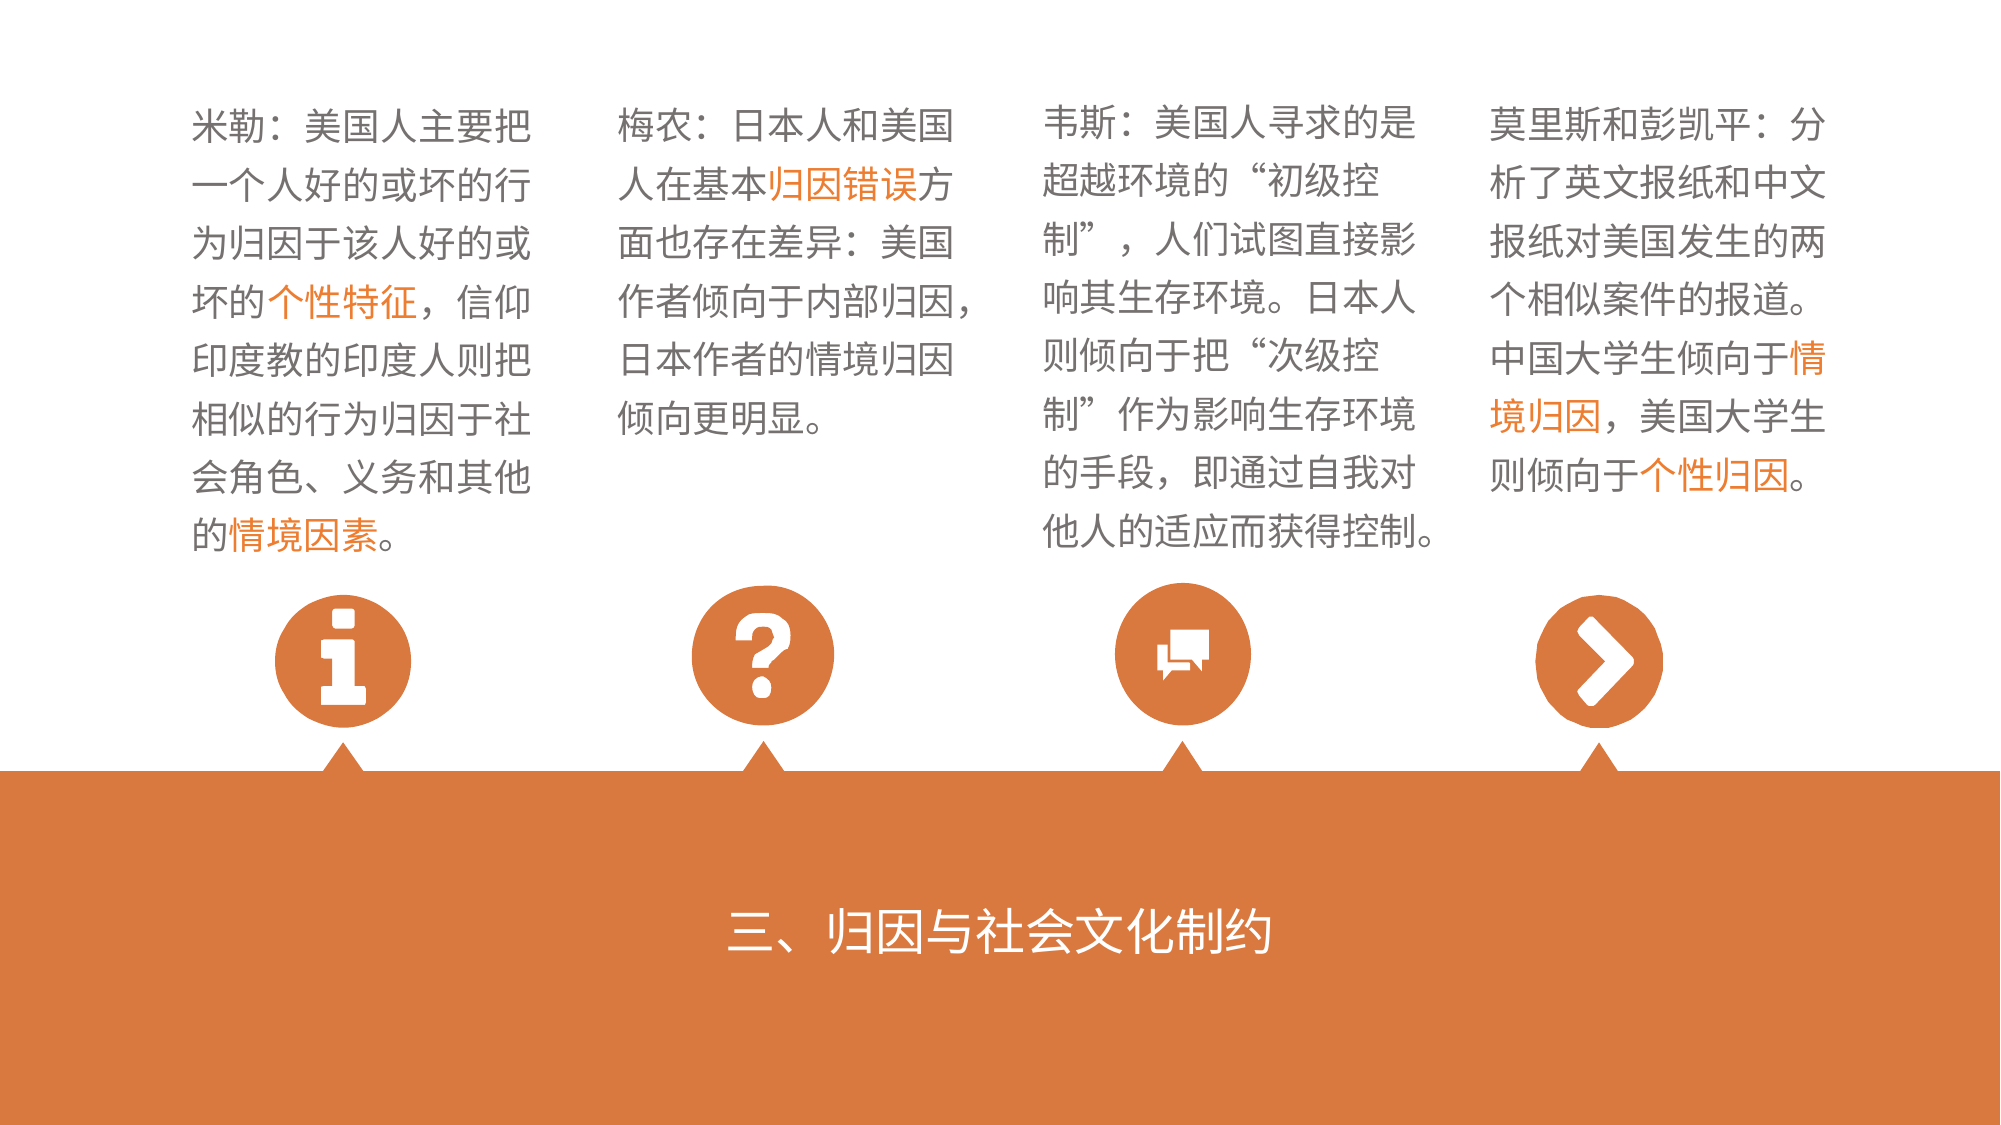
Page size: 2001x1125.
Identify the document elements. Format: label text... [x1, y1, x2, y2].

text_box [691, 582, 835, 772]
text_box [1114, 582, 1252, 772]
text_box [274, 594, 412, 772]
text_box 三、归因与社会文化制约 [281, 874, 1719, 968]
text_box 韦斯：美国人寻求的是超越环境的“初级控制”，人们试图直接影响其生存环境。日本人则倾向于把“次级控制”作为影响生存环境的手段，即通过自我对他人的适应而获得控制。 [1027, 77, 1438, 561]
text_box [1535, 594, 1663, 772]
text_box 米勒：美国人主要把一个人好的或坏的行为归因于该人好的或坏的个性特征，信仰印度教的印度人则把相似的行为归因于社会角色、义务和其他的情境因素。 [176, 82, 547, 565]
text_box 梅农：日本人和美国人在基本归因错误方面也存在差异：美国作者倾向于内部归因，日本作者的情境归因倾向更明显。 [603, 81, 987, 447]
text_box [0, 770, 2000, 1125]
text_box 莫里斯和彭凯平：分析了英文报纸和中文报纸对美国发生的两个相似案件的报道。中国大学生倾向于情境归因，美国大学生则倾向于个性归因。 [1474, 80, 1859, 505]
